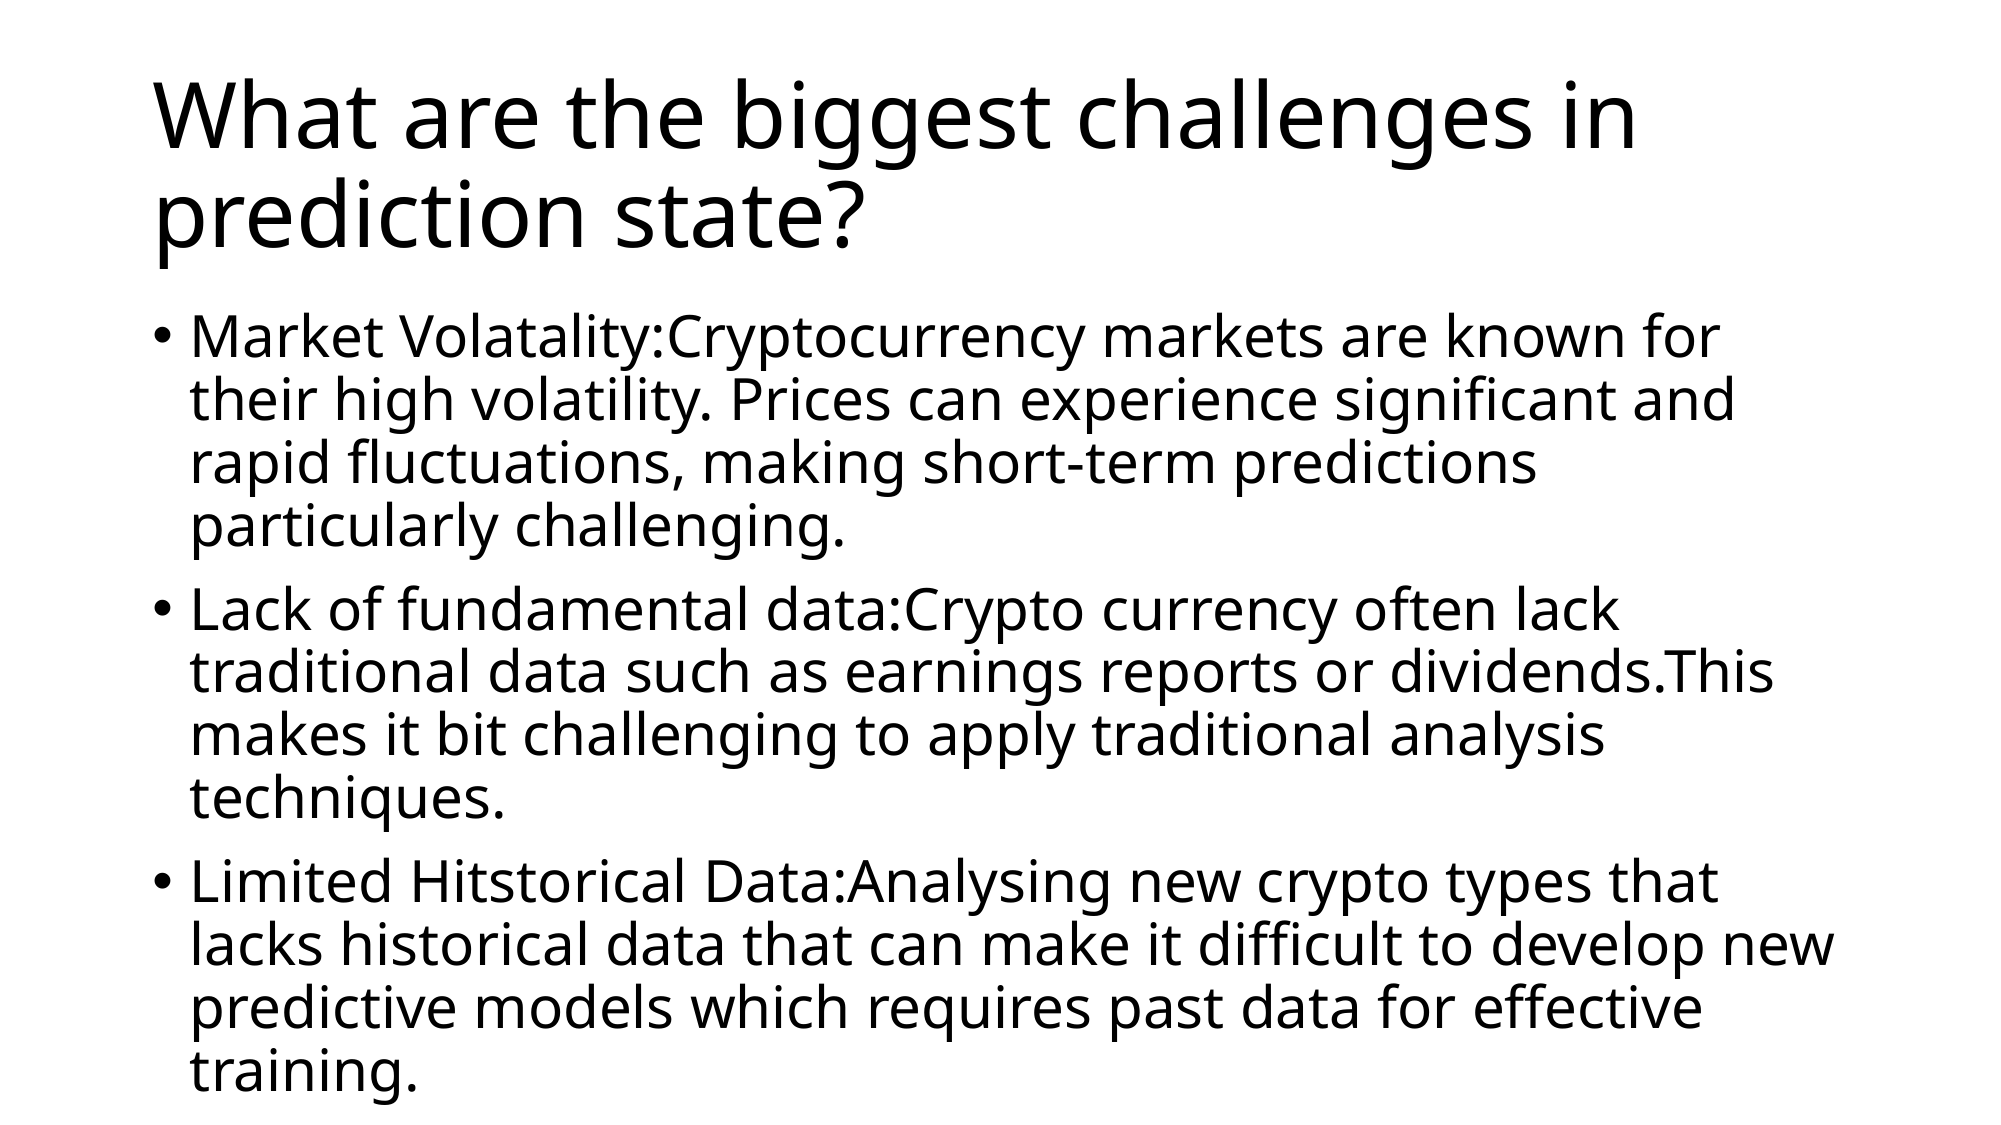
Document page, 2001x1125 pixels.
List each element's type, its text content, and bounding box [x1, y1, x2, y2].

list Market Volatality:Cryptocurrency markets are known for their high volatility. Prices can experience significant and rapid fluctuations, making short-term predictions particularly challenging. Lack of fundamental data:Crypto currency often lack traditional data such as earnings reports or dividends.This makes it bit challenging to apply traditional analysis techniques. Limited Hitstorical Data:Analysing new crypto types that lacks historical data that can make it difficult to develop new predictive models which requires past data for effective training. [137, 299, 1863, 1014]
title What are the biggest challenges in prediction state? [137, 59, 1863, 278]
